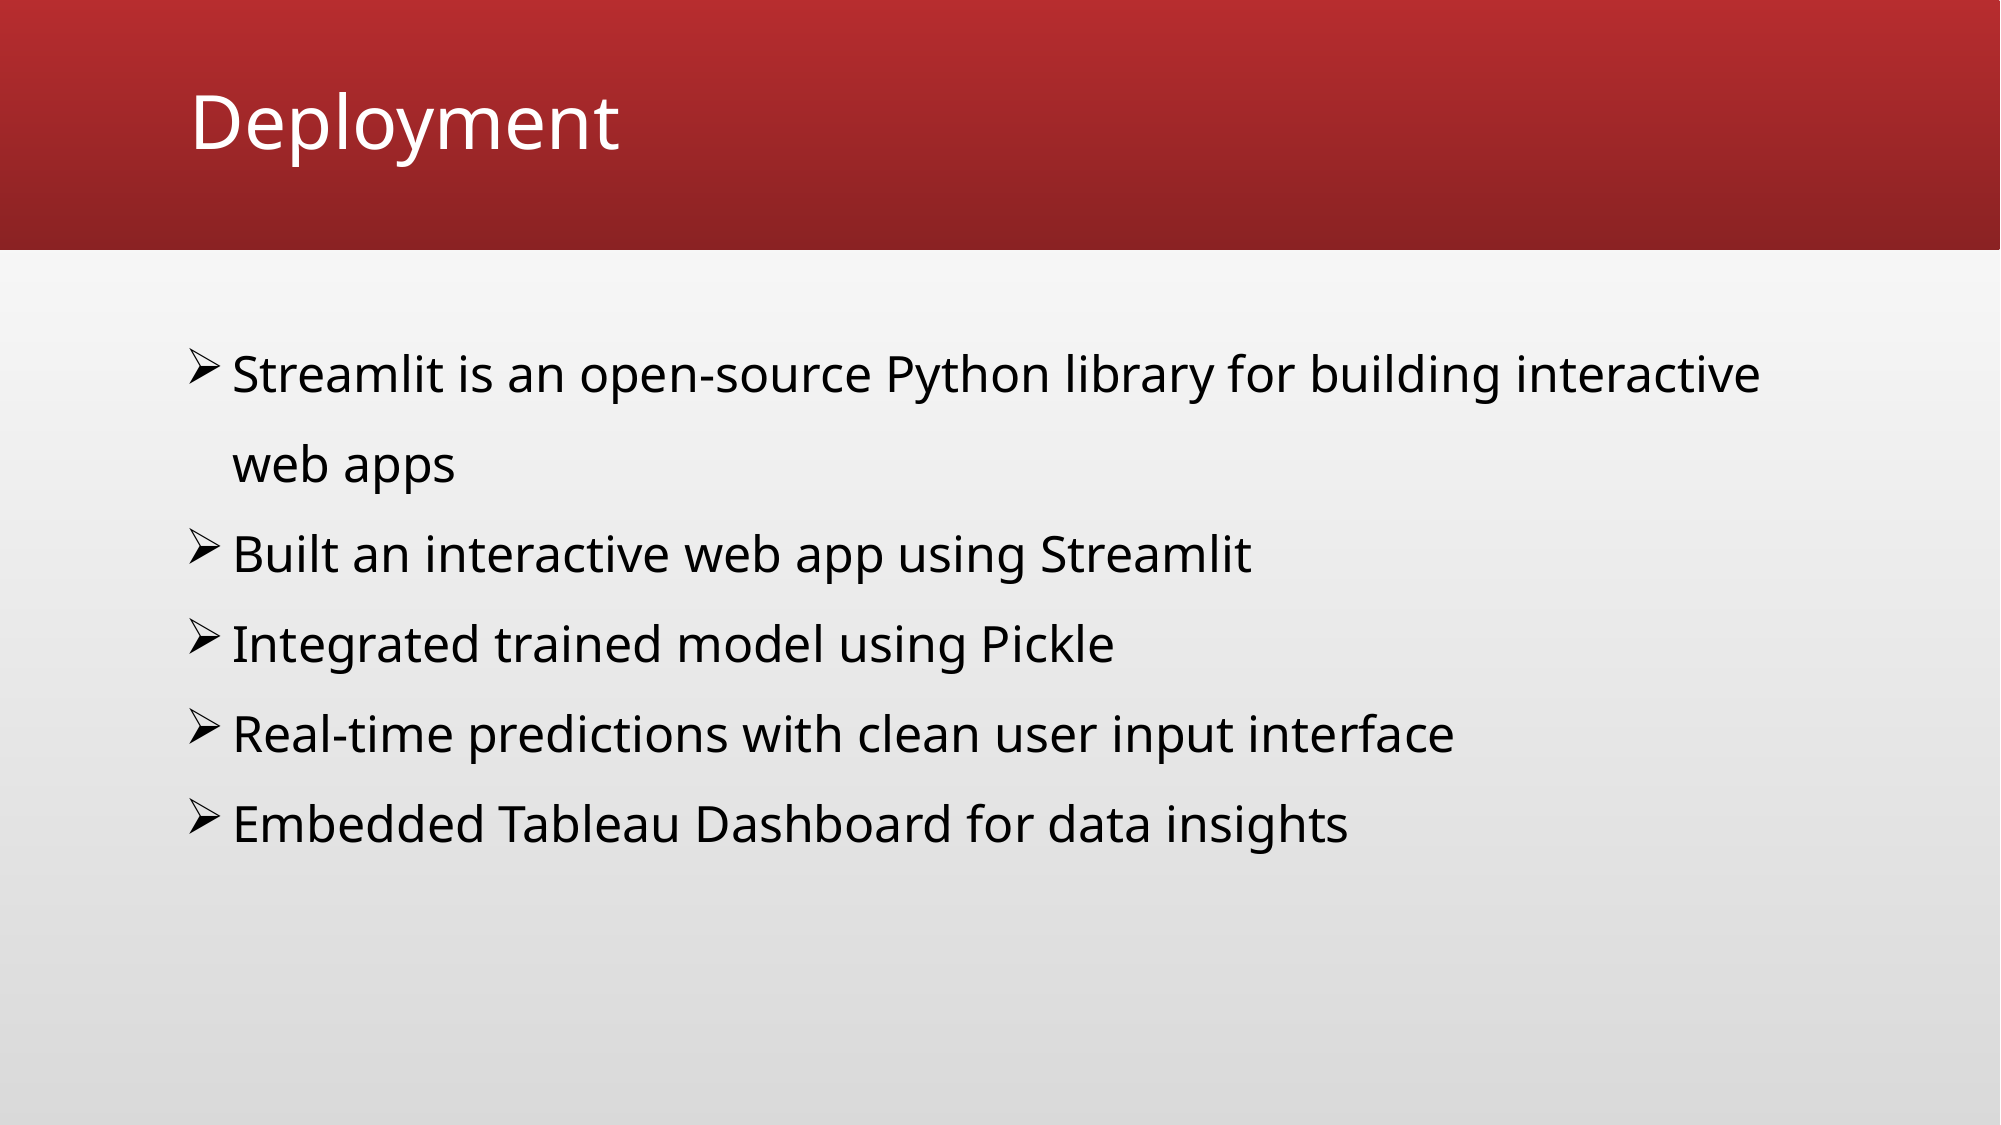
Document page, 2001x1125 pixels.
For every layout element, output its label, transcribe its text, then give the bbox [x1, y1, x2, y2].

text_box Streamlit is an open-source Python library for building interactive web apps Built an interactive web app using Streamlit Integrated trained model using Pickle Real-time predictions with clean user input interface Embedded Tableau Dashboard for data insights [170, 304, 1780, 860]
title Deployment [174, 16, 1825, 234]
